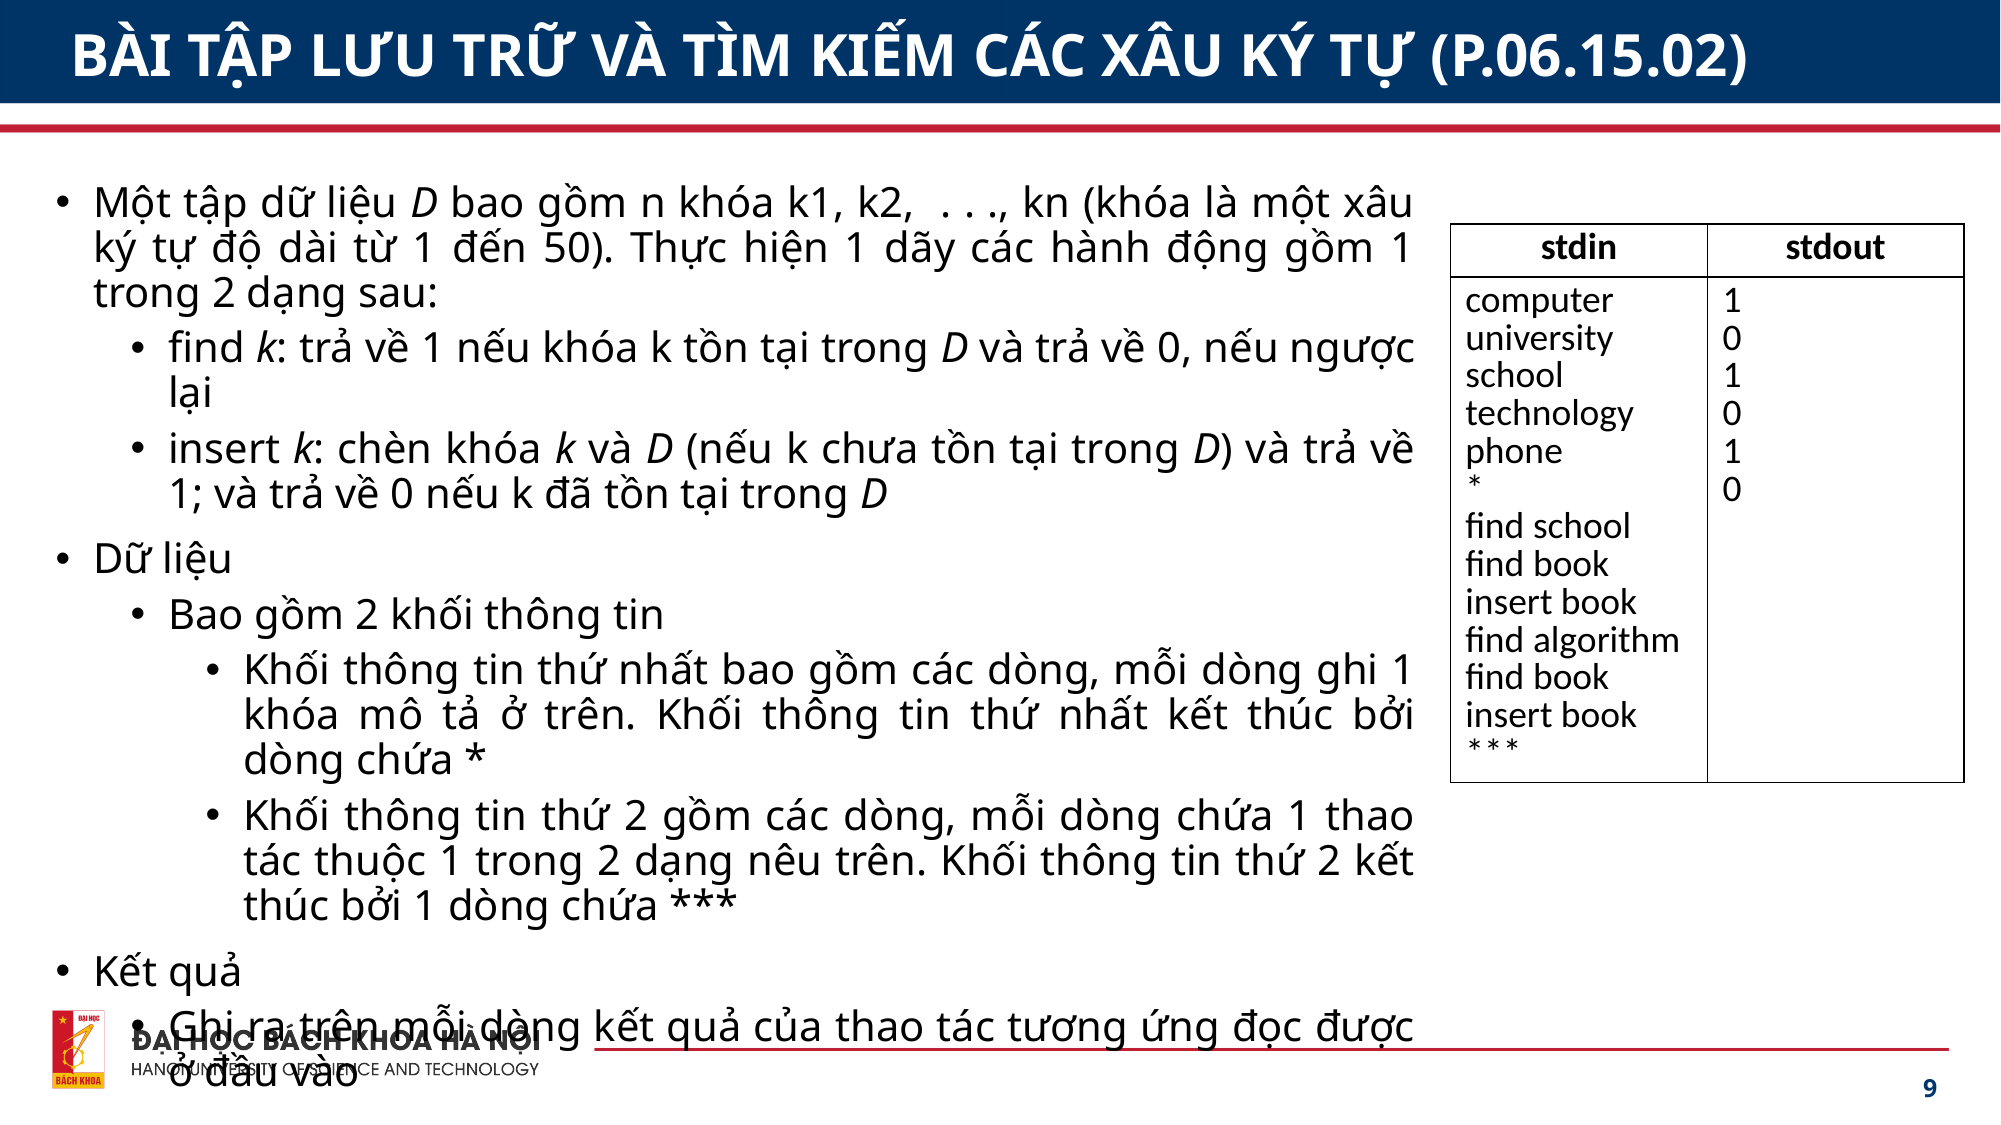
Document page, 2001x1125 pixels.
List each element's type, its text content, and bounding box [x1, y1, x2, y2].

title BÀI TẬP LƯU TRỮ VÀ TÌM KIẾM CÁC XÂU KÝ TỰ (P.06.15.02) [55, 18, 1988, 90]
table_cell 1 0 1 0 1 0 [1708, 278, 1963, 782]
table_header stdin [1451, 225, 1707, 276]
slide_number 9 [1502, 1065, 1953, 1125]
table_cell computer university school technology phone * find school find book insert book find algorithm find book insert book *** [1451, 278, 1707, 782]
table_header stdout [1708, 225, 1963, 276]
text_box Một tập dữ liệu D bao gồm n khóa k1, k2, . . ., kn (khóa là một xâu ký tự độ dài từ 1 đến 50). Thực hiện 1 dãy các hành động gồm 1 trong 2 dạng sau: find k: trả về 1 nếu khóa k tồn tại trong D và trả về 0, nếu ngược lại insert k: chèn khóa k và D (nếu k chưa tồn tại trong D) và trả về 1; và trả về 0 nếu k đã tồn tại trong D Dữ liệu Bao gồm 2 khối thông tin Khối thông tin thứ nhất bao gồm các dòng, mỗi dòng ghi 1 khóa mô tả ở trên. Khối thông tin thứ nhất kết thúc bởi dòng chứa * Khối thông tin thứ 2 gồm các dòng, mỗi dòng chứa 1 thao tác thuộc 1 trong 2 dạng nêu trên. Khối thông tin thứ 2 kết thúc bởi 1 dòng chứa *** Kết quả Ghi ra trên mỗi dòng kết quả của thao tác tương ứng đọc được ở đầu vào [40, 173, 1431, 973]
picture [0, 0, 2001, 1125]
